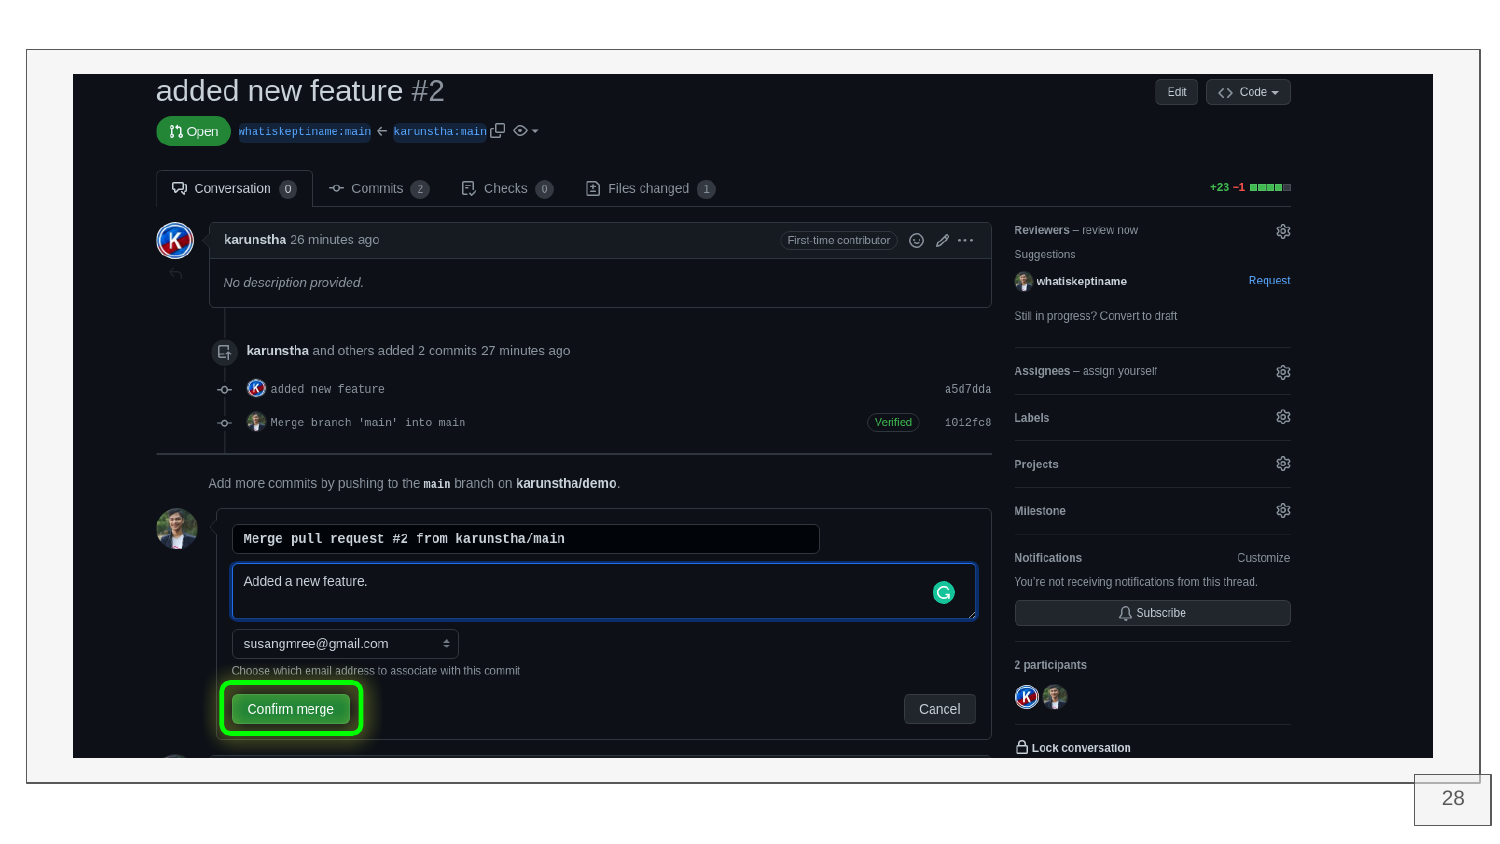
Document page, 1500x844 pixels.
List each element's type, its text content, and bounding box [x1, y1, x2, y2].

text_box [26, 49, 1480, 783]
picture [73, 74, 1433, 758]
slide_number 28 [1389, 764, 1480, 830]
text_box [1480, 774, 1492, 826]
